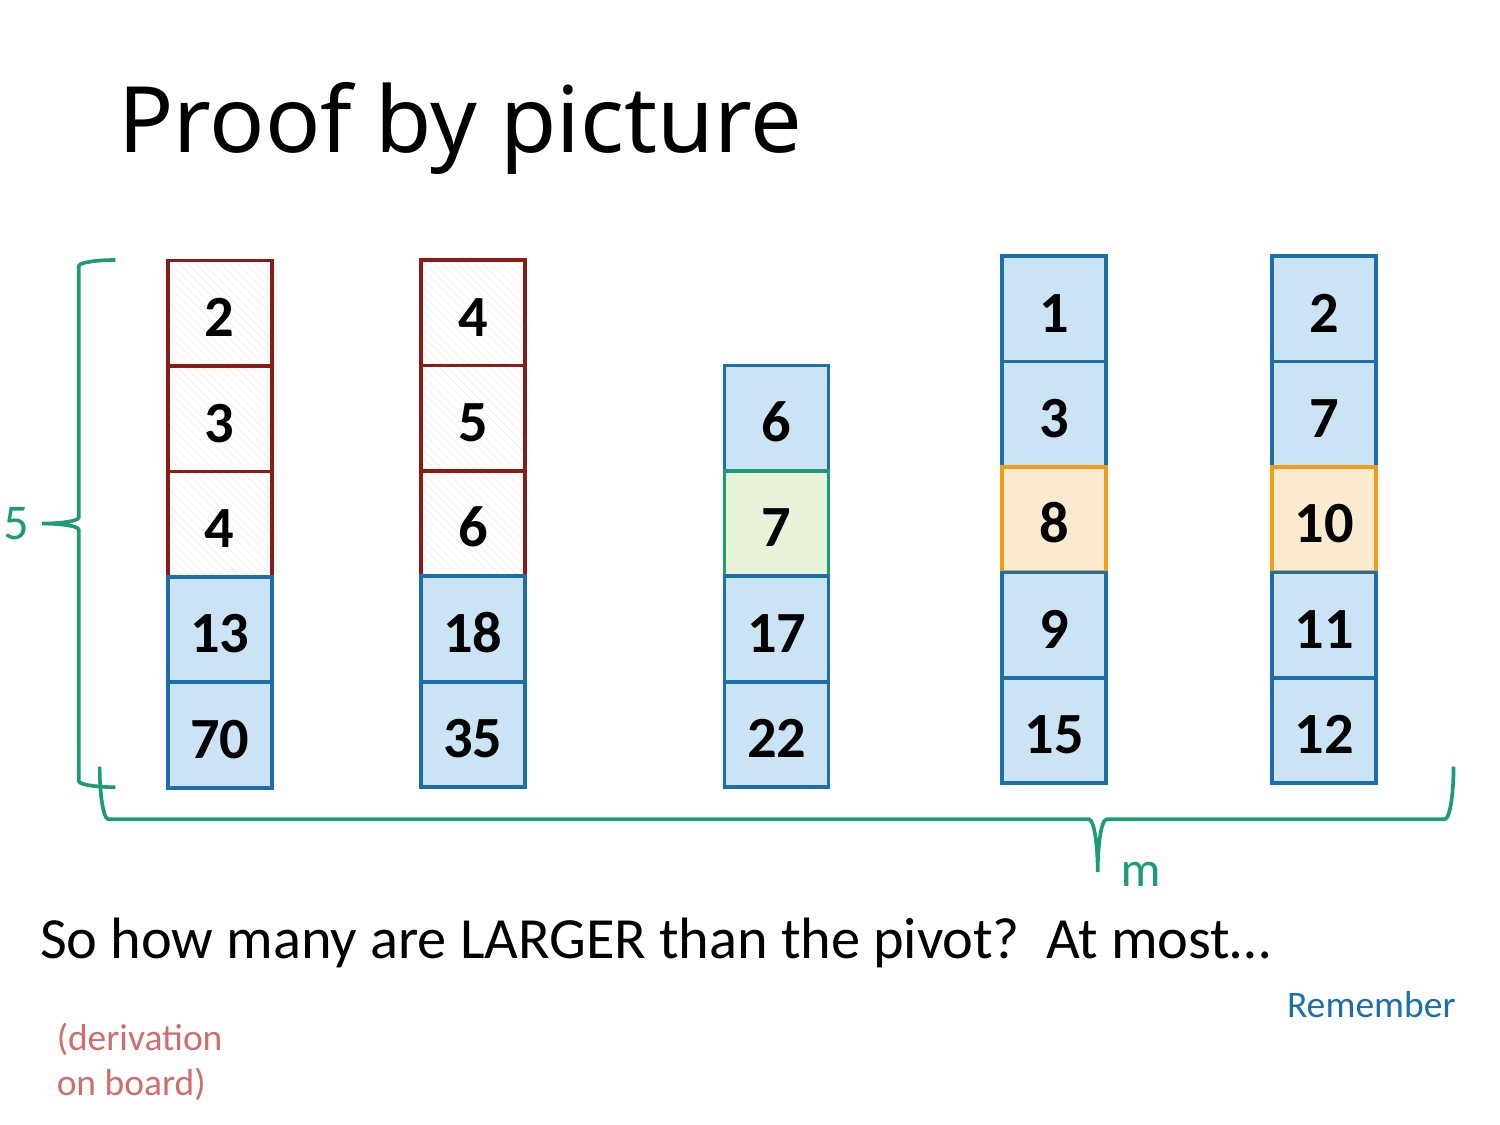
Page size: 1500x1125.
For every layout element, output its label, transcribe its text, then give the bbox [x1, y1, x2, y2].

text_box 15 [1001, 677, 1107, 766]
text_box 3 [167, 365, 273, 470]
text_box 18 [420, 575, 526, 681]
text_box 6 [724, 364, 829, 470]
text_box 9 [1001, 571, 1107, 677]
text_box 2 [1271, 255, 1377, 360]
text_box 35 [420, 681, 526, 766]
text_box [42, 259, 116, 788]
text_box m [1105, 829, 1221, 905]
text_box 11 [1271, 571, 1377, 677]
text_box [99, 766, 1455, 873]
text_box 5 [420, 364, 526, 470]
text_box 7 [1271, 360, 1377, 466]
text_box 6 [420, 470, 526, 575]
text_box 70 [167, 681, 273, 766]
text_box 1 [1001, 255, 1107, 360]
text_box 17 [724, 575, 829, 681]
text_box 12 [1271, 677, 1377, 766]
text_box 4 [167, 470, 273, 576]
text_box (derivation on board) [42, 1005, 272, 1111]
text_box 13 [167, 576, 273, 681]
text_box 22 [724, 681, 829, 766]
title Proof by picture [103, 59, 1397, 187]
text_box 4 [420, 259, 526, 364]
text_box 2 [167, 260, 273, 365]
text_box 10 [1271, 466, 1377, 571]
text_box 3 [1001, 360, 1107, 466]
text_box 7 [724, 470, 829, 575]
text_box 8 [1001, 466, 1107, 571]
text_box 5 [0, 481, 78, 557]
